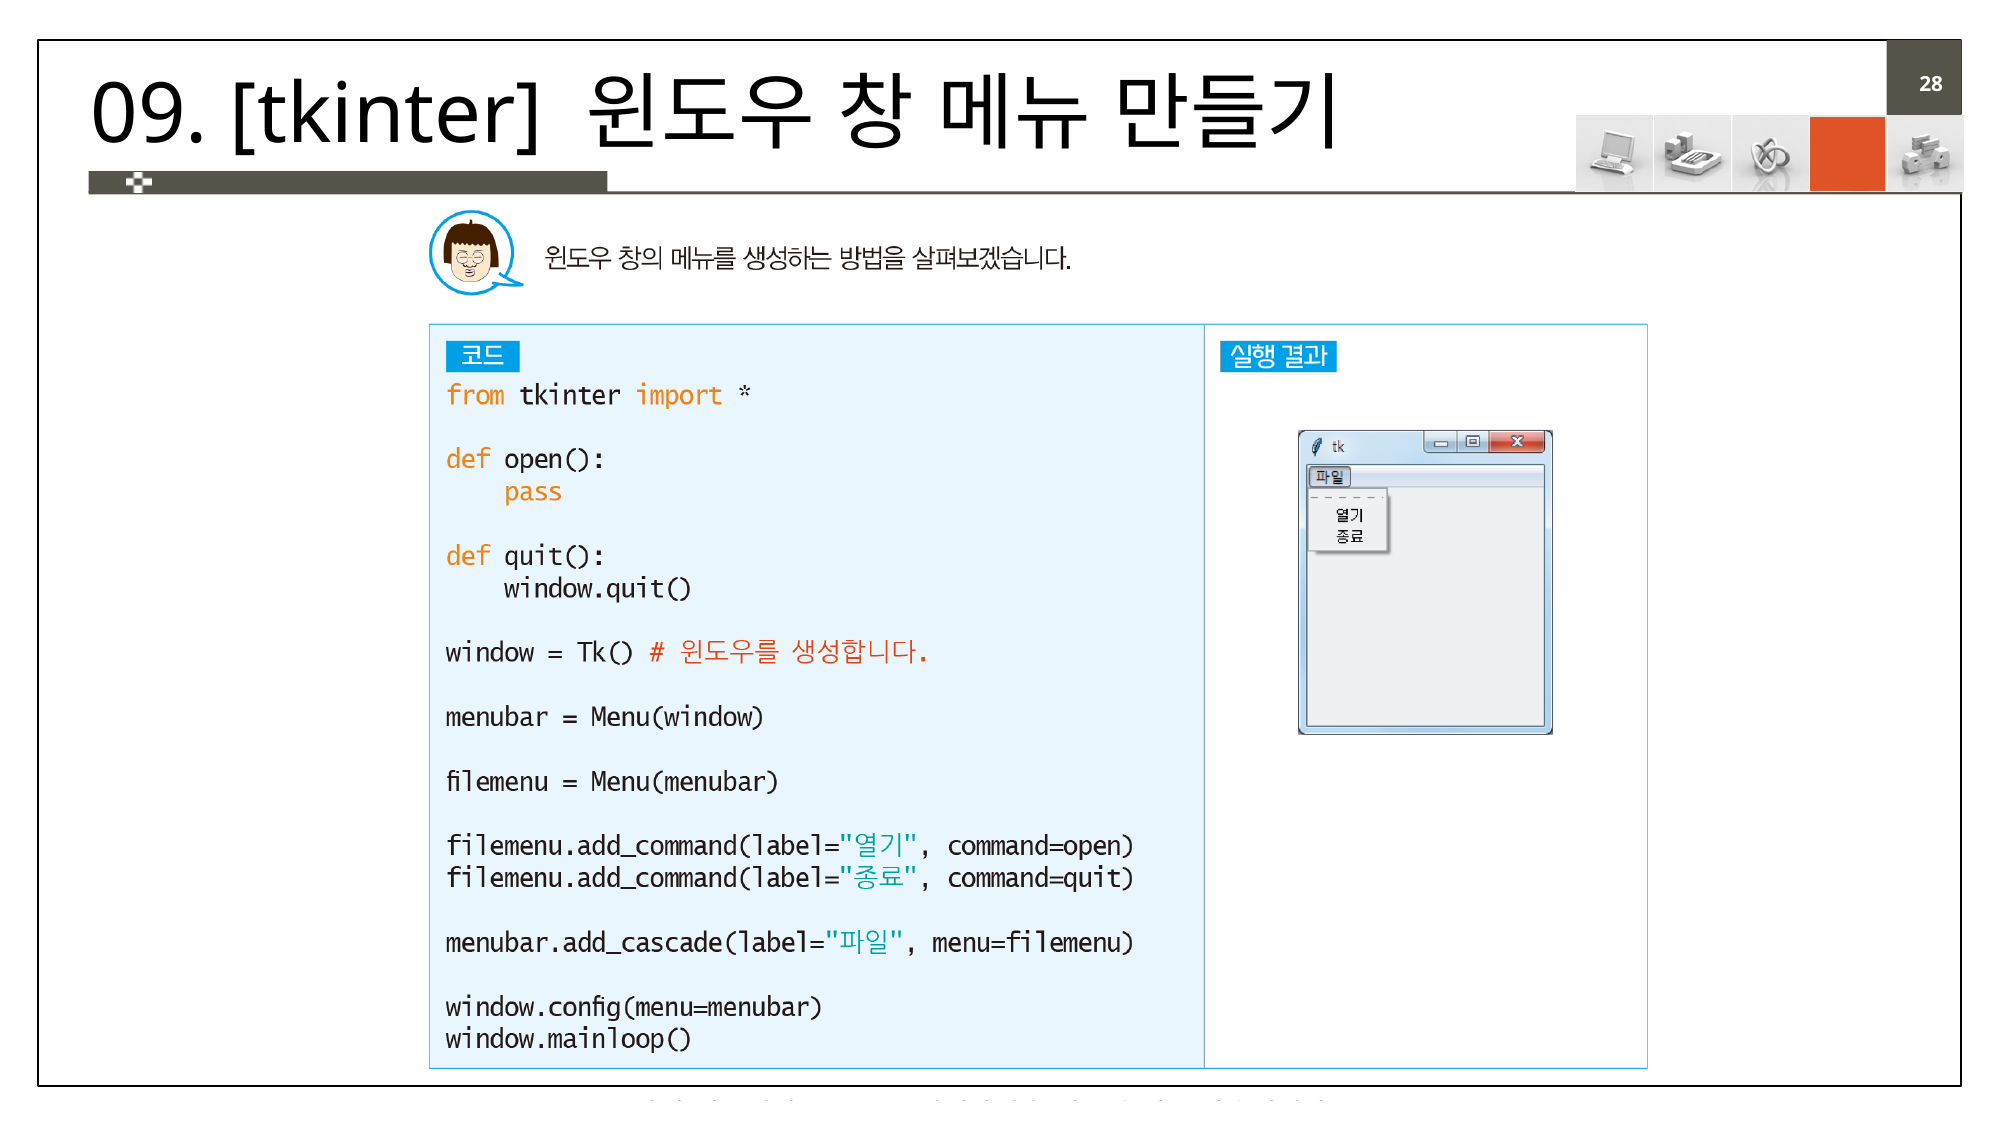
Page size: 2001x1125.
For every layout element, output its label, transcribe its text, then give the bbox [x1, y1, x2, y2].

picture [1808, 114, 1964, 192]
title 09. [tkinter] 윈도우 창 메뉴 만들기 [76, 62, 1808, 208]
picture [384, 182, 1666, 1101]
